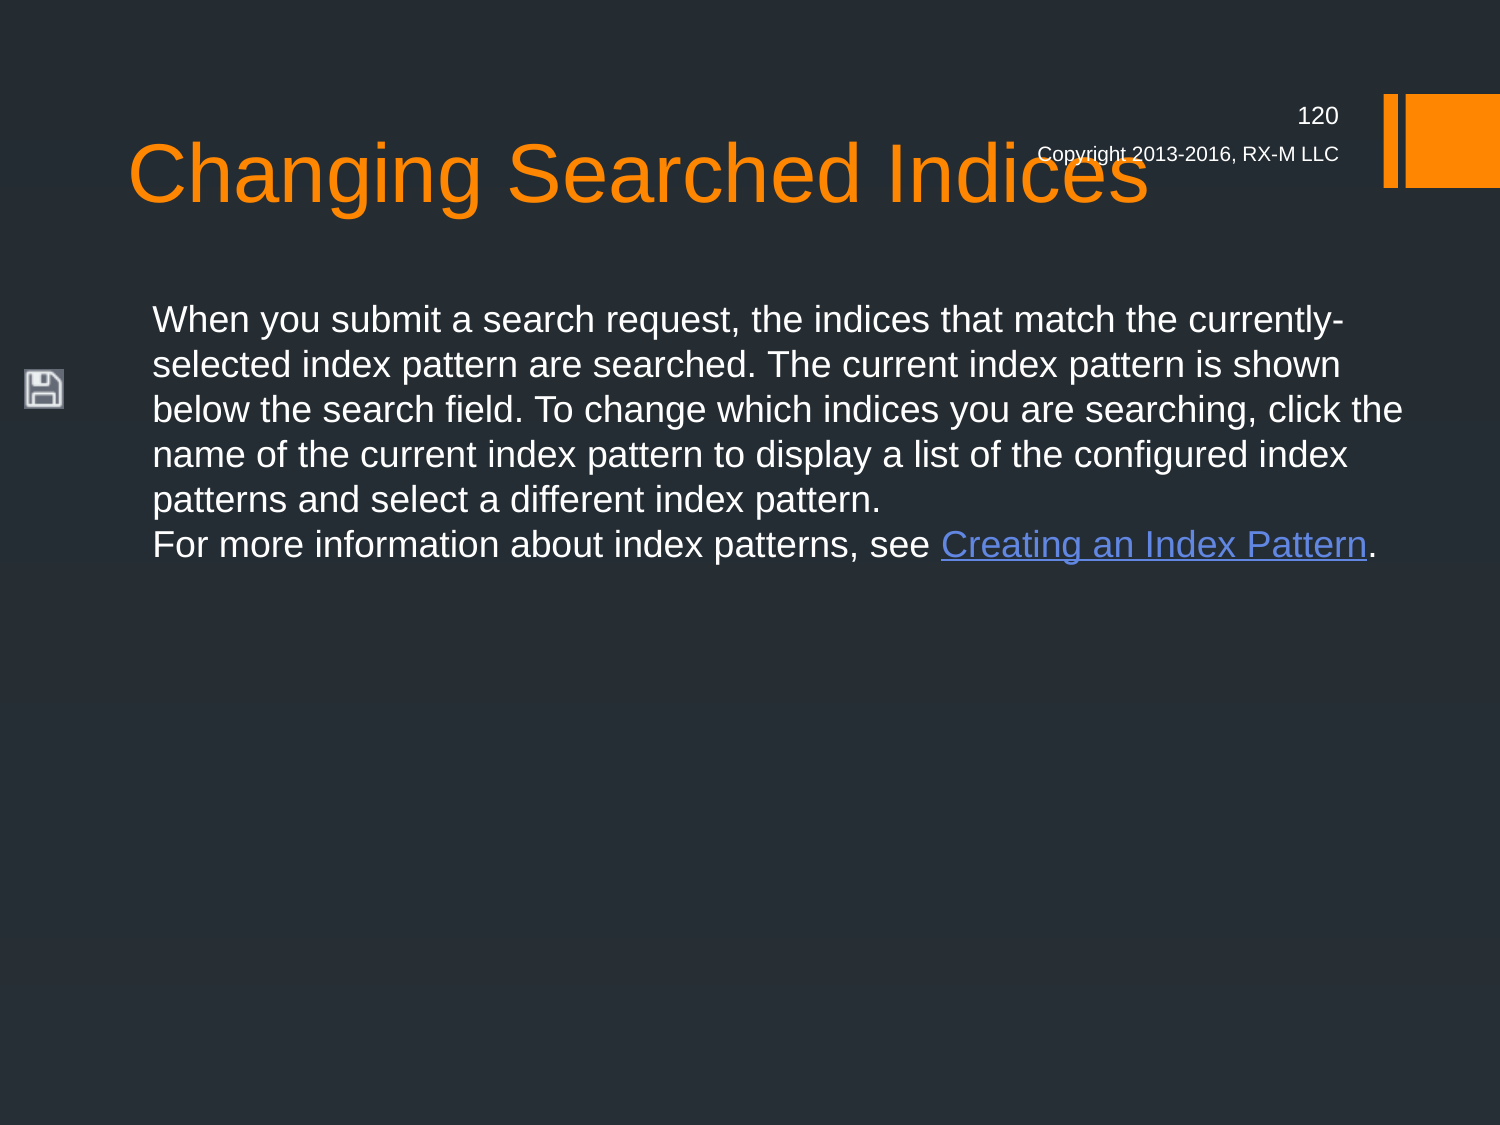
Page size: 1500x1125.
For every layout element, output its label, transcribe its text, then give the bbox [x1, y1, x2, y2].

title Changing Searched Indices [112, 37, 1313, 227]
slide_number 120 [1199, 90, 1355, 140]
text_box When you submit a search request, the indices that match the currently-selected index pattern are searched. The current index pattern is shown below the search field. To change which indices you are searching, click the name of the current index pattern to display a list of the configured index patterns and select a different index pattern. For more information about index patterns, see Creating an Index Pattern. [137, 287, 1450, 573]
footer Copyright 2013-2016, RX-M LLC [985, 140, 1355, 190]
picture [24, 368, 65, 409]
